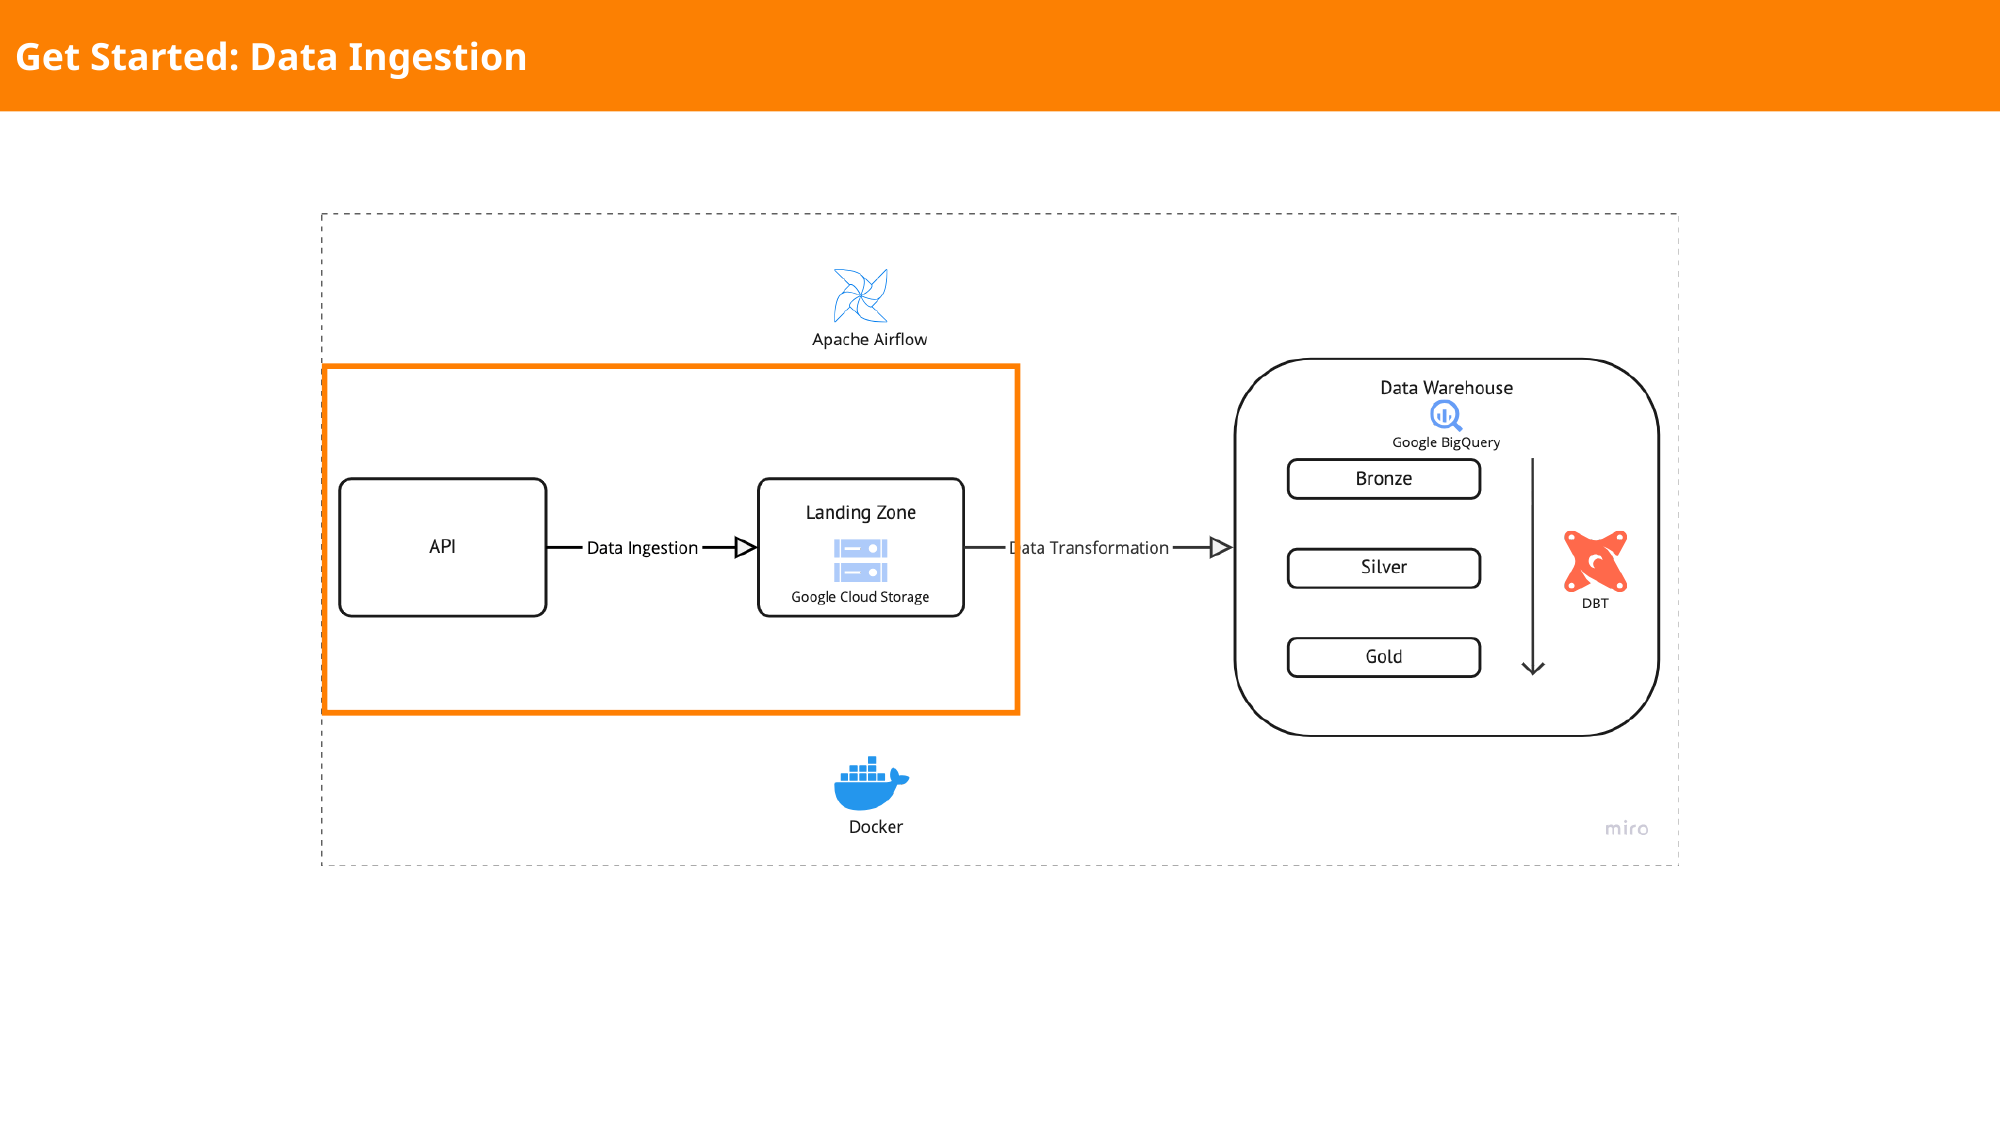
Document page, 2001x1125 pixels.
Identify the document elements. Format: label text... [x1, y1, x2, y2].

text_box Get Started: Data Ingestion [0, 0, 2000, 113]
picture [321, 213, 1679, 866]
